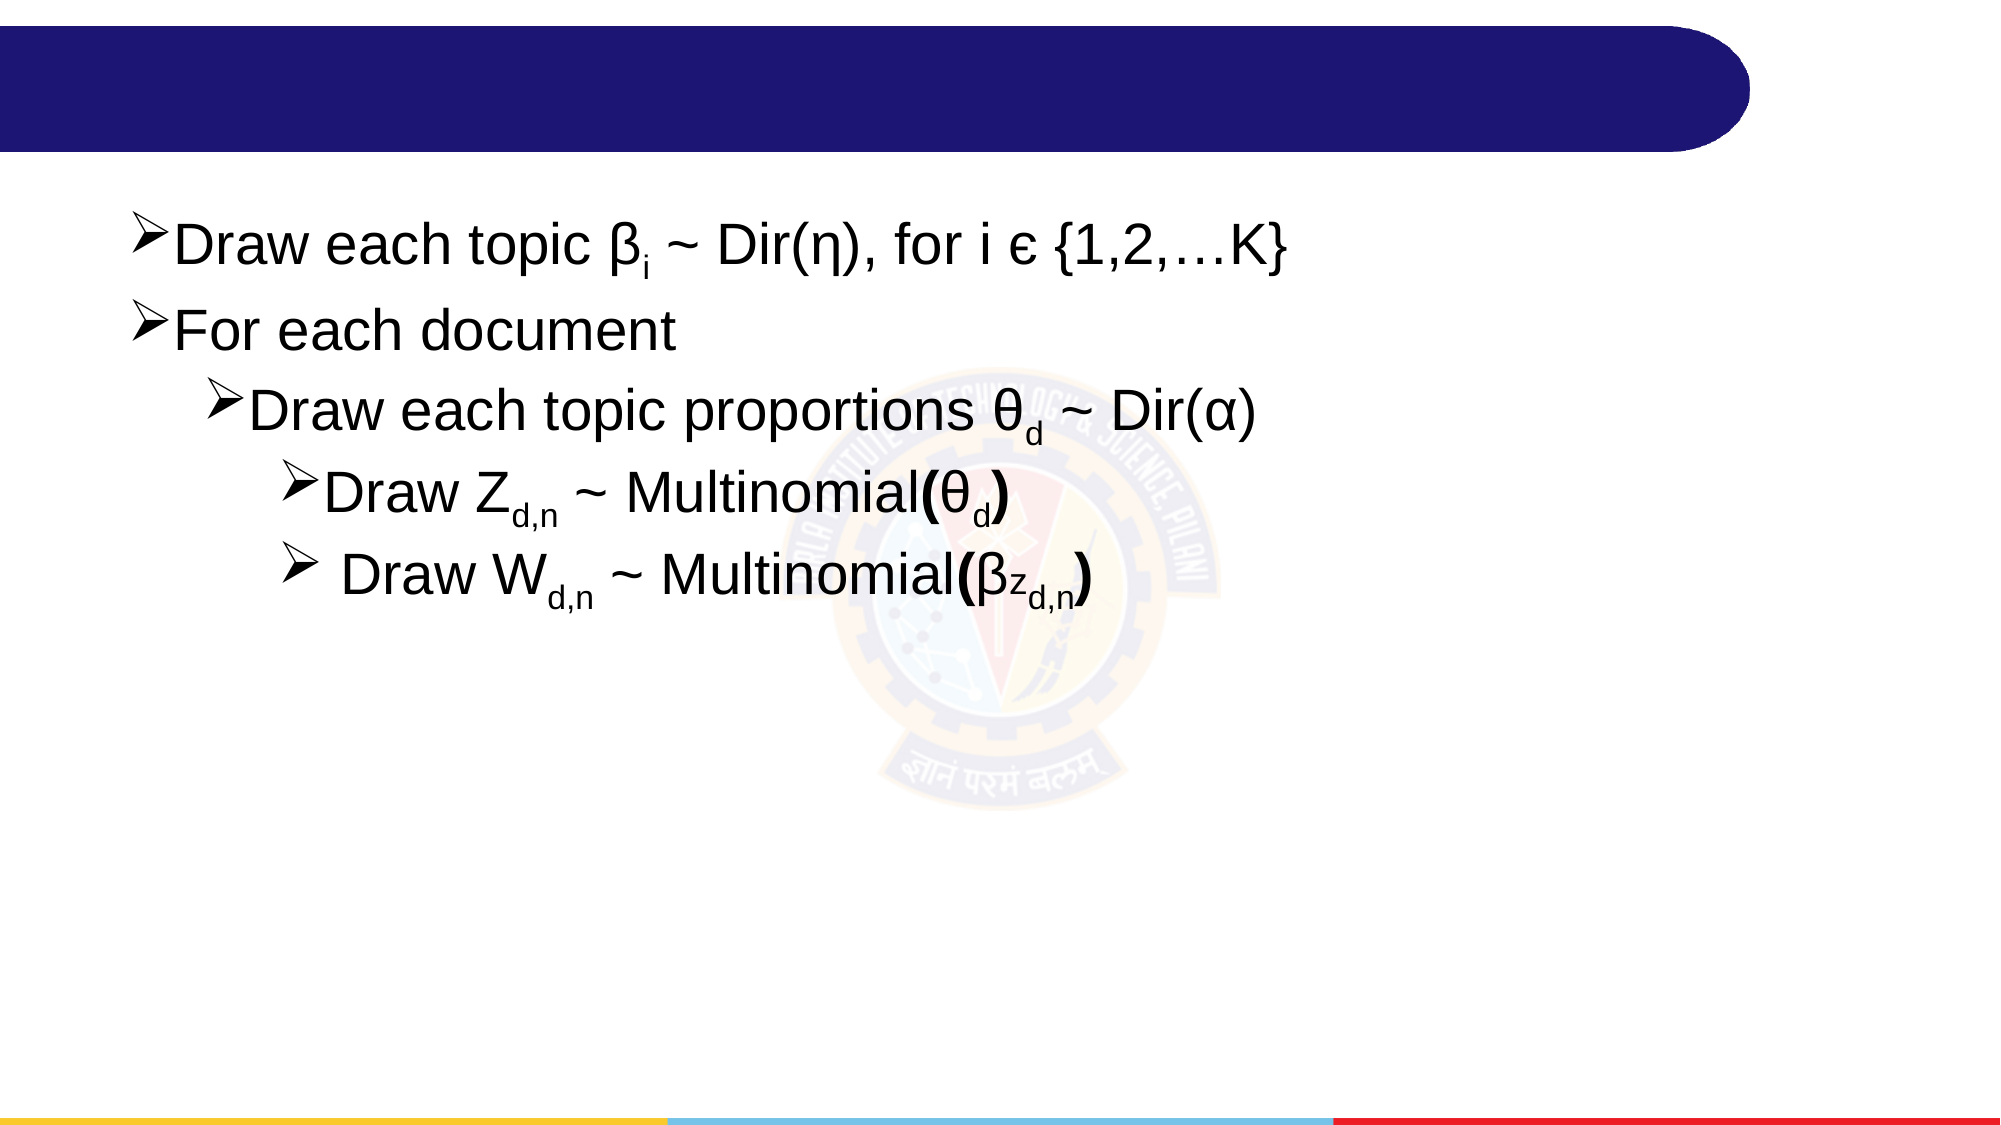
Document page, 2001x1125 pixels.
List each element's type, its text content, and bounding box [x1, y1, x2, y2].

list Draw each topic βi ~ Dir(η), for i є {1,2,…K} For each document Draw each topic proportions θd ~ Dir(α) Draw Zd,n ~ Multinomial(θd) Draw Wd,n ~ Multinomial(βzd,n) [112, 200, 1780, 648]
picture [0, 26, 1750, 152]
picture [0, 1118, 2000, 1125]
